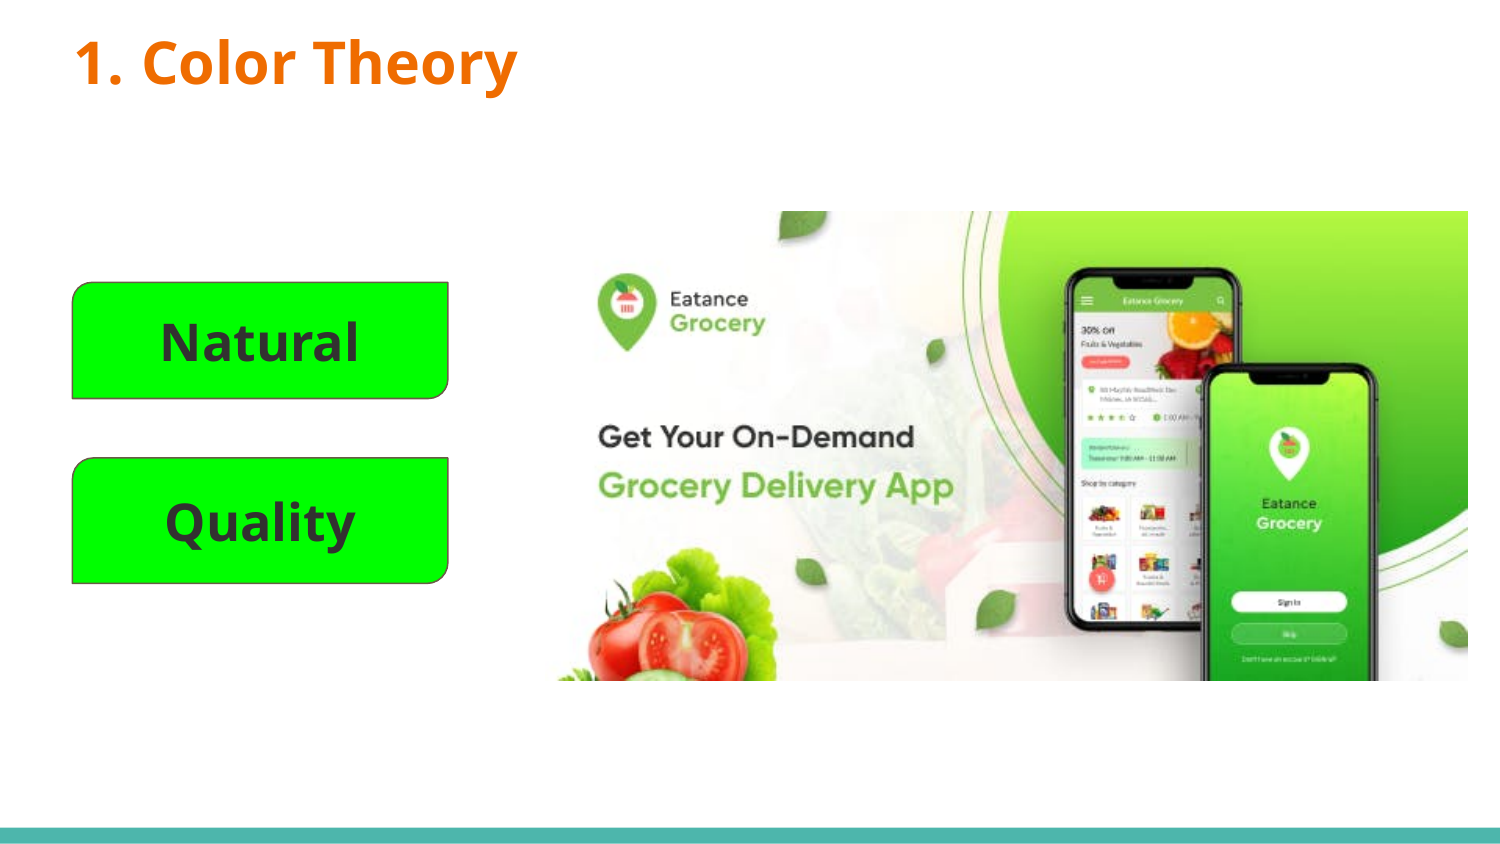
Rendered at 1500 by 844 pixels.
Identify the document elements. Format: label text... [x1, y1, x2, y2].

text_box Quality [72, 457, 448, 584]
picture [545, 211, 1468, 681]
title Color Theory [51, 10, 1449, 127]
text_box Natural [72, 282, 448, 399]
